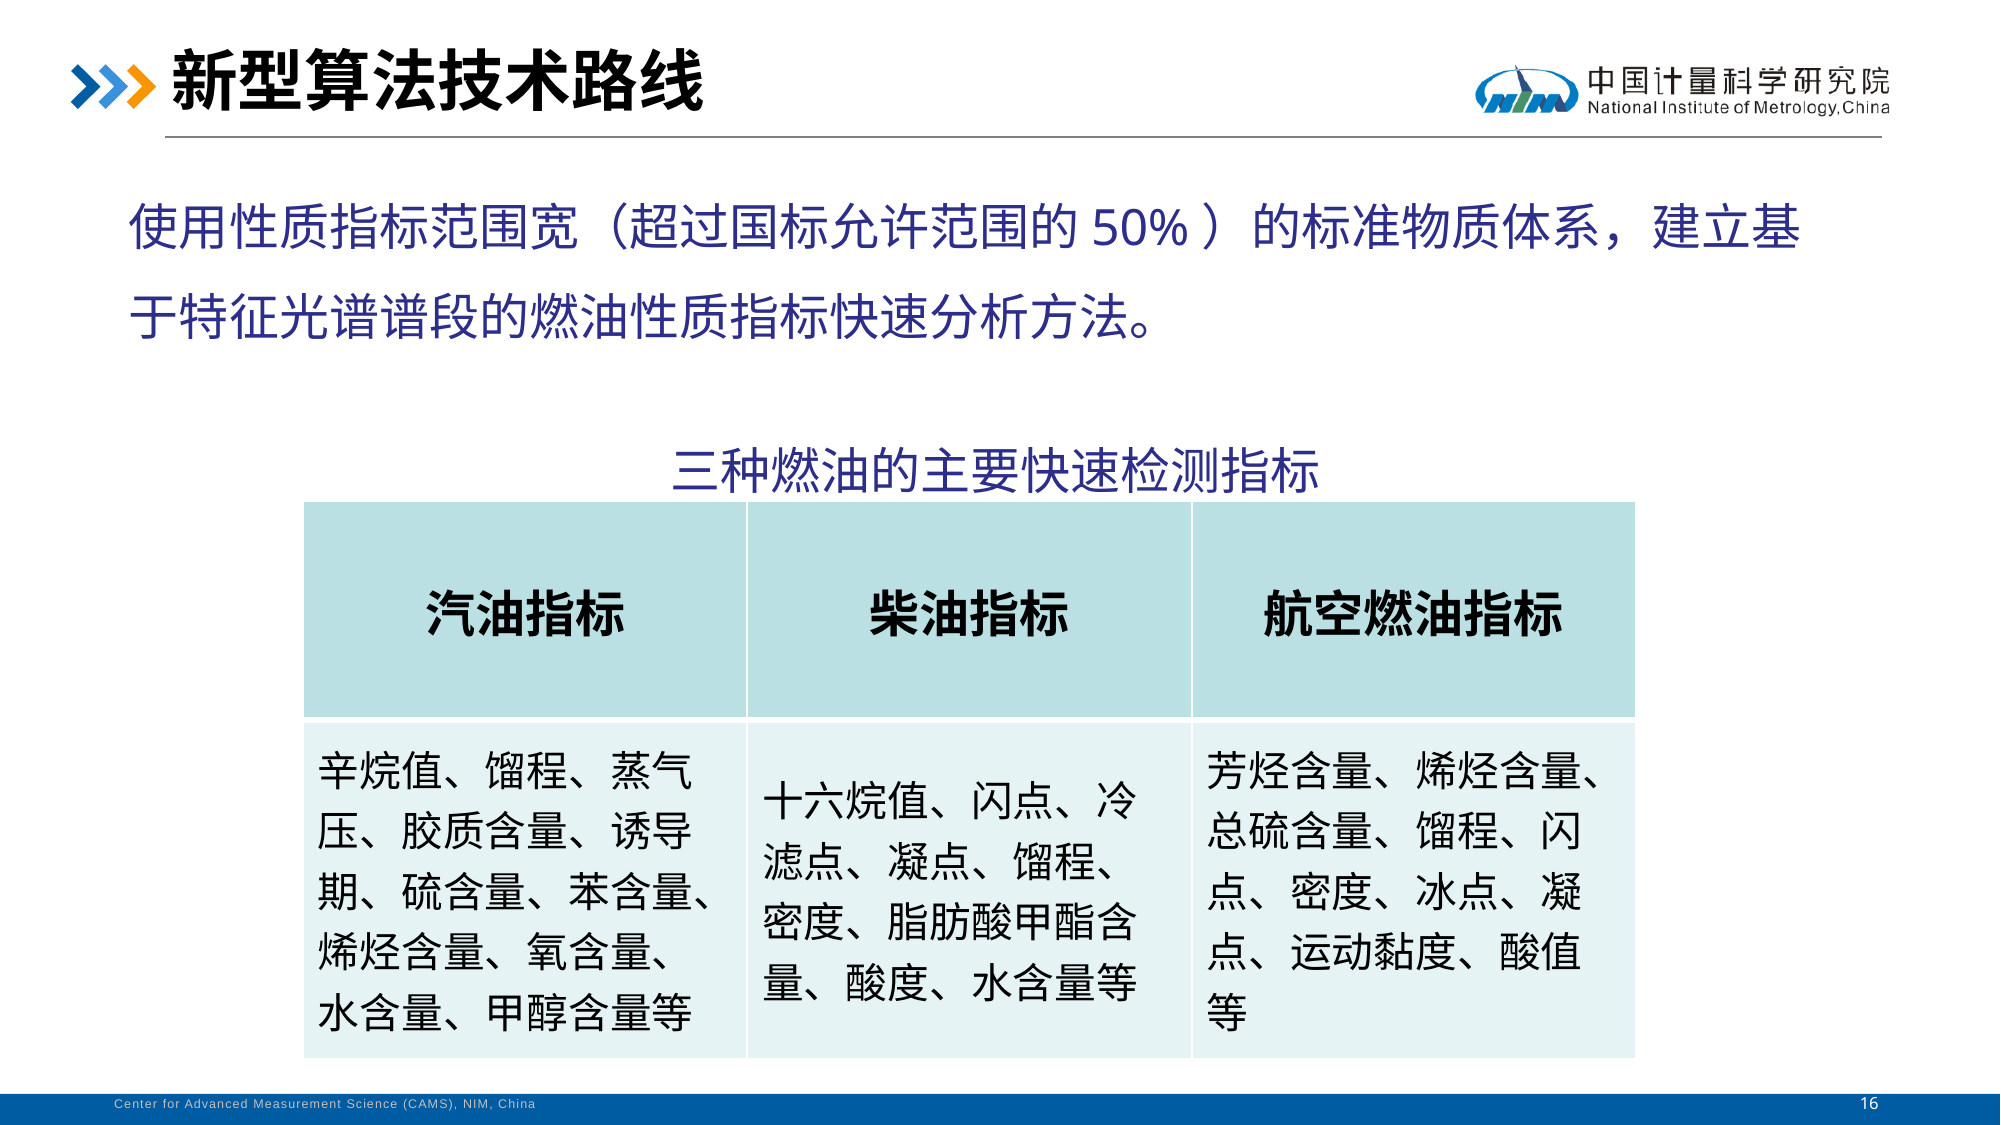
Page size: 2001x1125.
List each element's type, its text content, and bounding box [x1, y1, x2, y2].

text_box 新型算法技术路线 [114, 31, 762, 147]
text_box 使用性质指标范围宽（超过国标允许范围的50%）的标准物质体系，建立基于特征光谱谱段的燃油性质指标快速分析方法。 [114, 157, 1818, 353]
table_header 汽油指标 [304, 502, 746, 717]
table_header 航空燃油指标 [1193, 502, 1635, 717]
table_cell 辛烷值、馏程、蒸气压、胶质含量、诱导期、硫含量、苯含量、烯烃含量、氧含量、水含量、甲醇含量等 [304, 723, 746, 1058]
picture [1440, 37, 1930, 122]
text_box 三种燃油的主要快速检测指标 [559, 372, 1432, 508]
table_header 柴油指标 [748, 508, 1191, 717]
table_cell 十六烷值、闪点、冷滤点、凝点、馏程、密度、脂肪酸甲酯含量、酸度、水含量等 [748, 723, 1191, 1058]
table_cell 芳烃含量、烯烃含量、总硫含量、馏程、闪点、密度、冰点、凝点、运动黏度、酸值等 [1193, 723, 1635, 1058]
